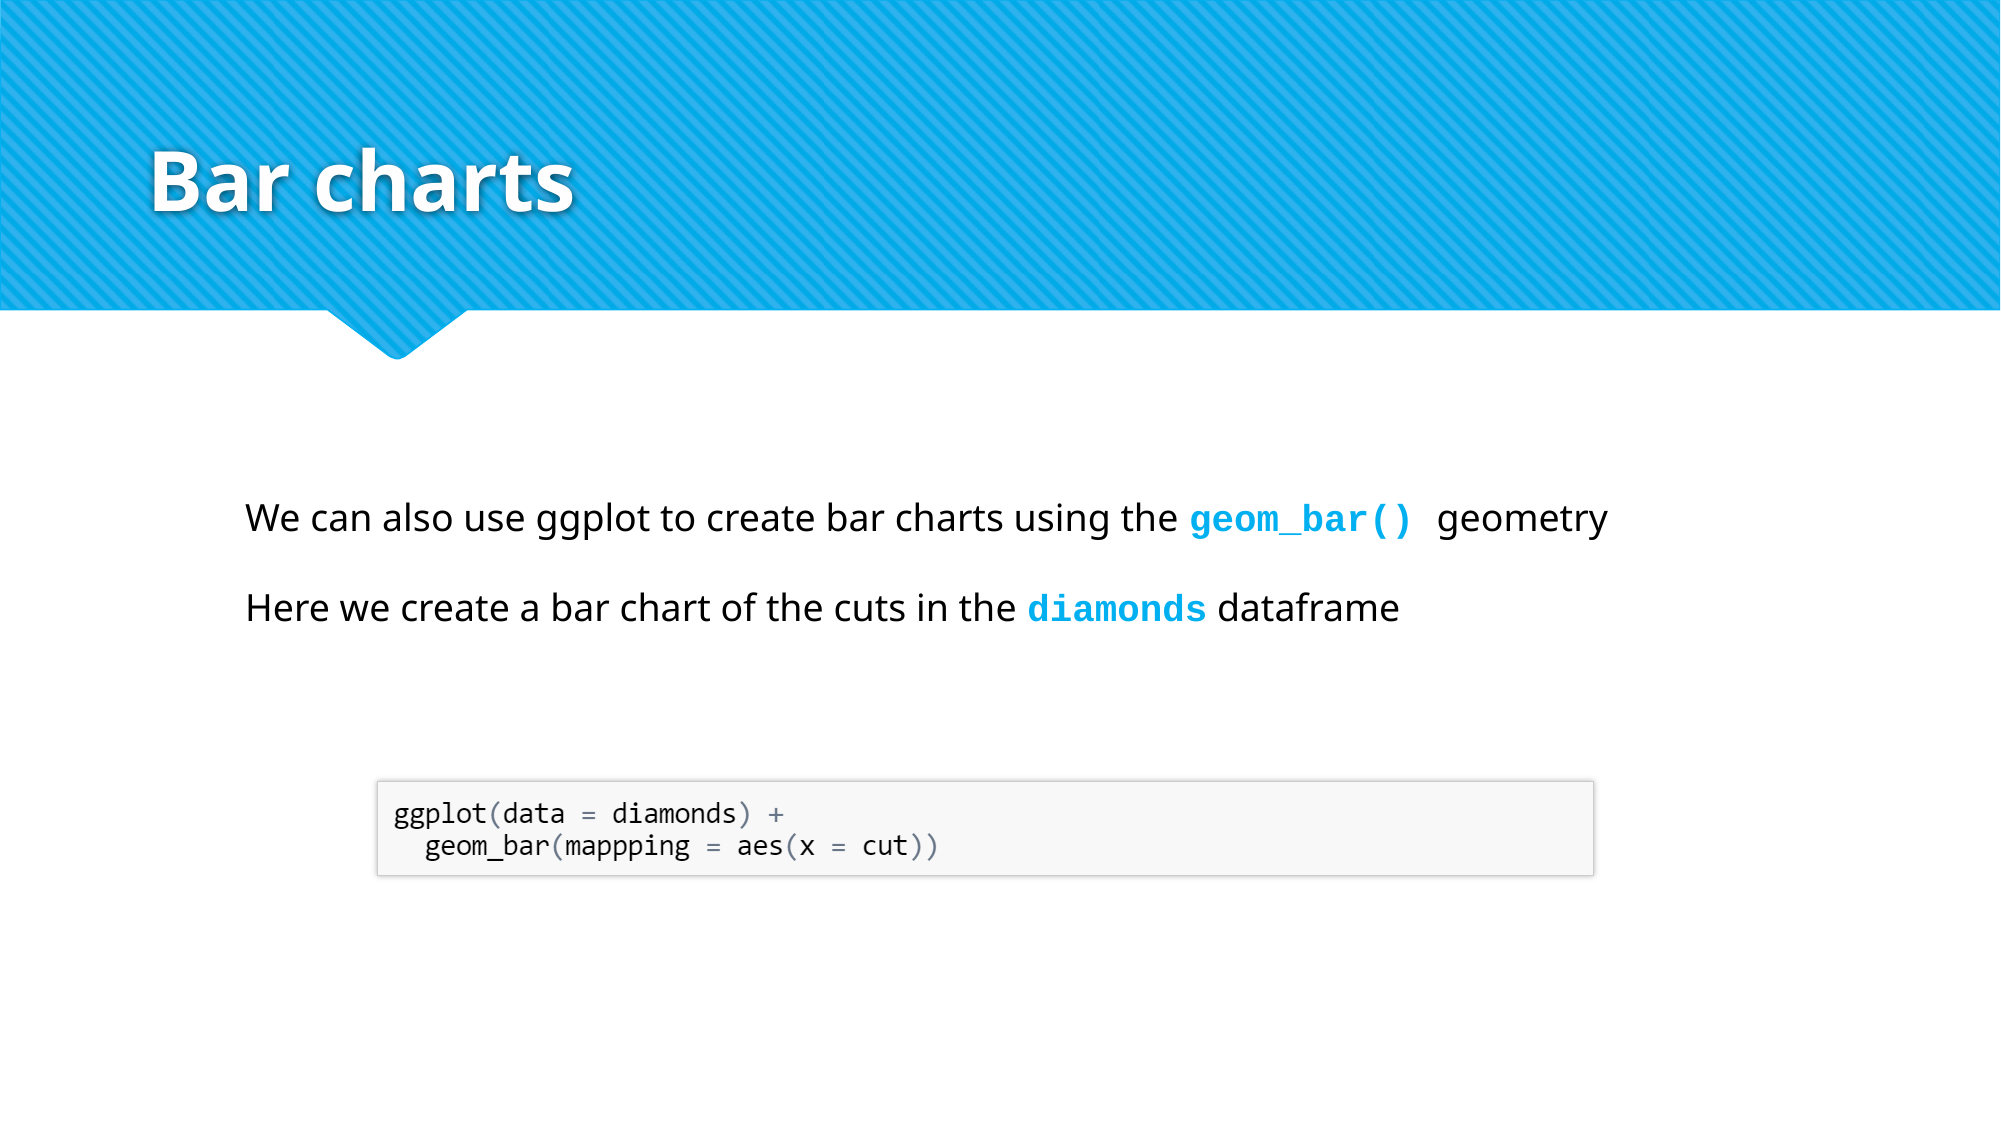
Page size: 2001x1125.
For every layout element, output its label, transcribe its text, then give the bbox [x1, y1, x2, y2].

text_box We can also use ggplot to create bar charts using the geom_bar() geometry Here we create a bar chart of the cuts in the diamonds dataframe [230, 486, 1947, 637]
title Bar charts [132, 76, 1868, 236]
picture [366, 763, 1605, 890]
